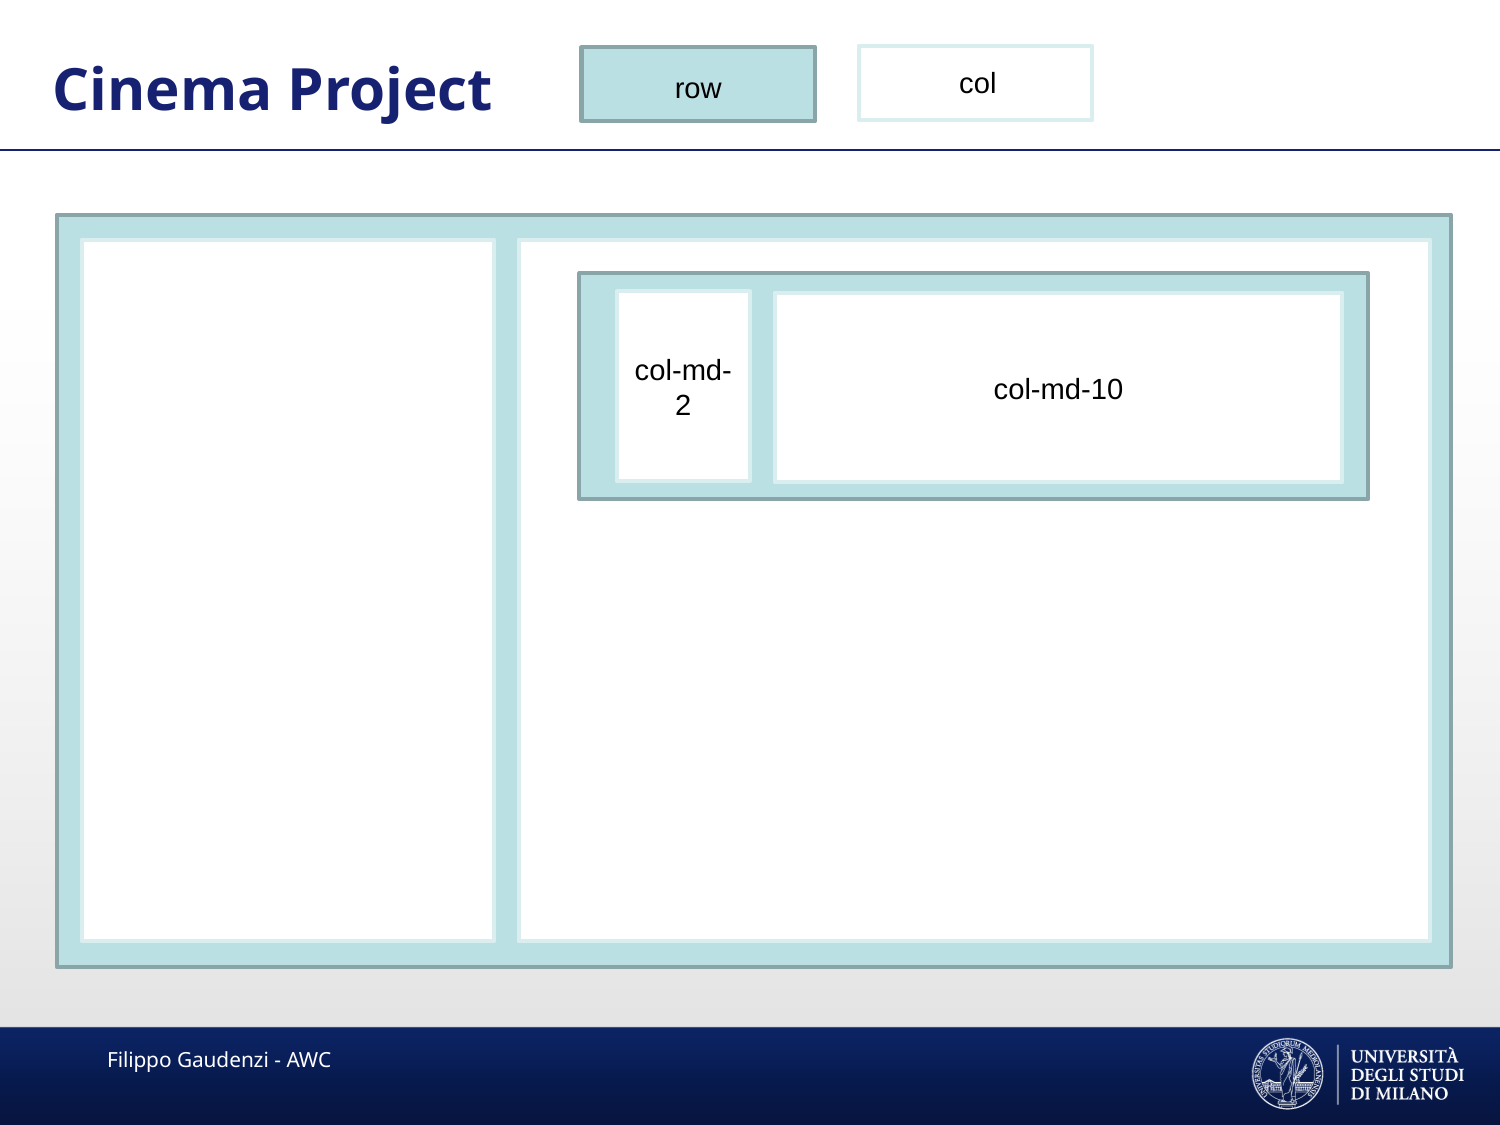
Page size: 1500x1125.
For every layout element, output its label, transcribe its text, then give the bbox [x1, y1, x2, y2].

text_box [857, 44, 1094, 122]
text_box [517, 238, 1432, 943]
text_box Filippo Gaudenzi - AWC [92, 1047, 1305, 1079]
text_box [55, 213, 1453, 969]
text_box [80, 238, 496, 943]
picture [0, 0, 1500, 149]
text_box [579, 45, 817, 123]
text_box col-md-10 [773, 291, 1344, 484]
text_box row [660, 62, 737, 112]
text_box col [944, 57, 1012, 108]
picture [0, 151, 1500, 1125]
text_box [577, 271, 1370, 501]
text_box Cinema Project [37, 44, 1000, 131]
text_box col-md-2 [615, 289, 752, 483]
